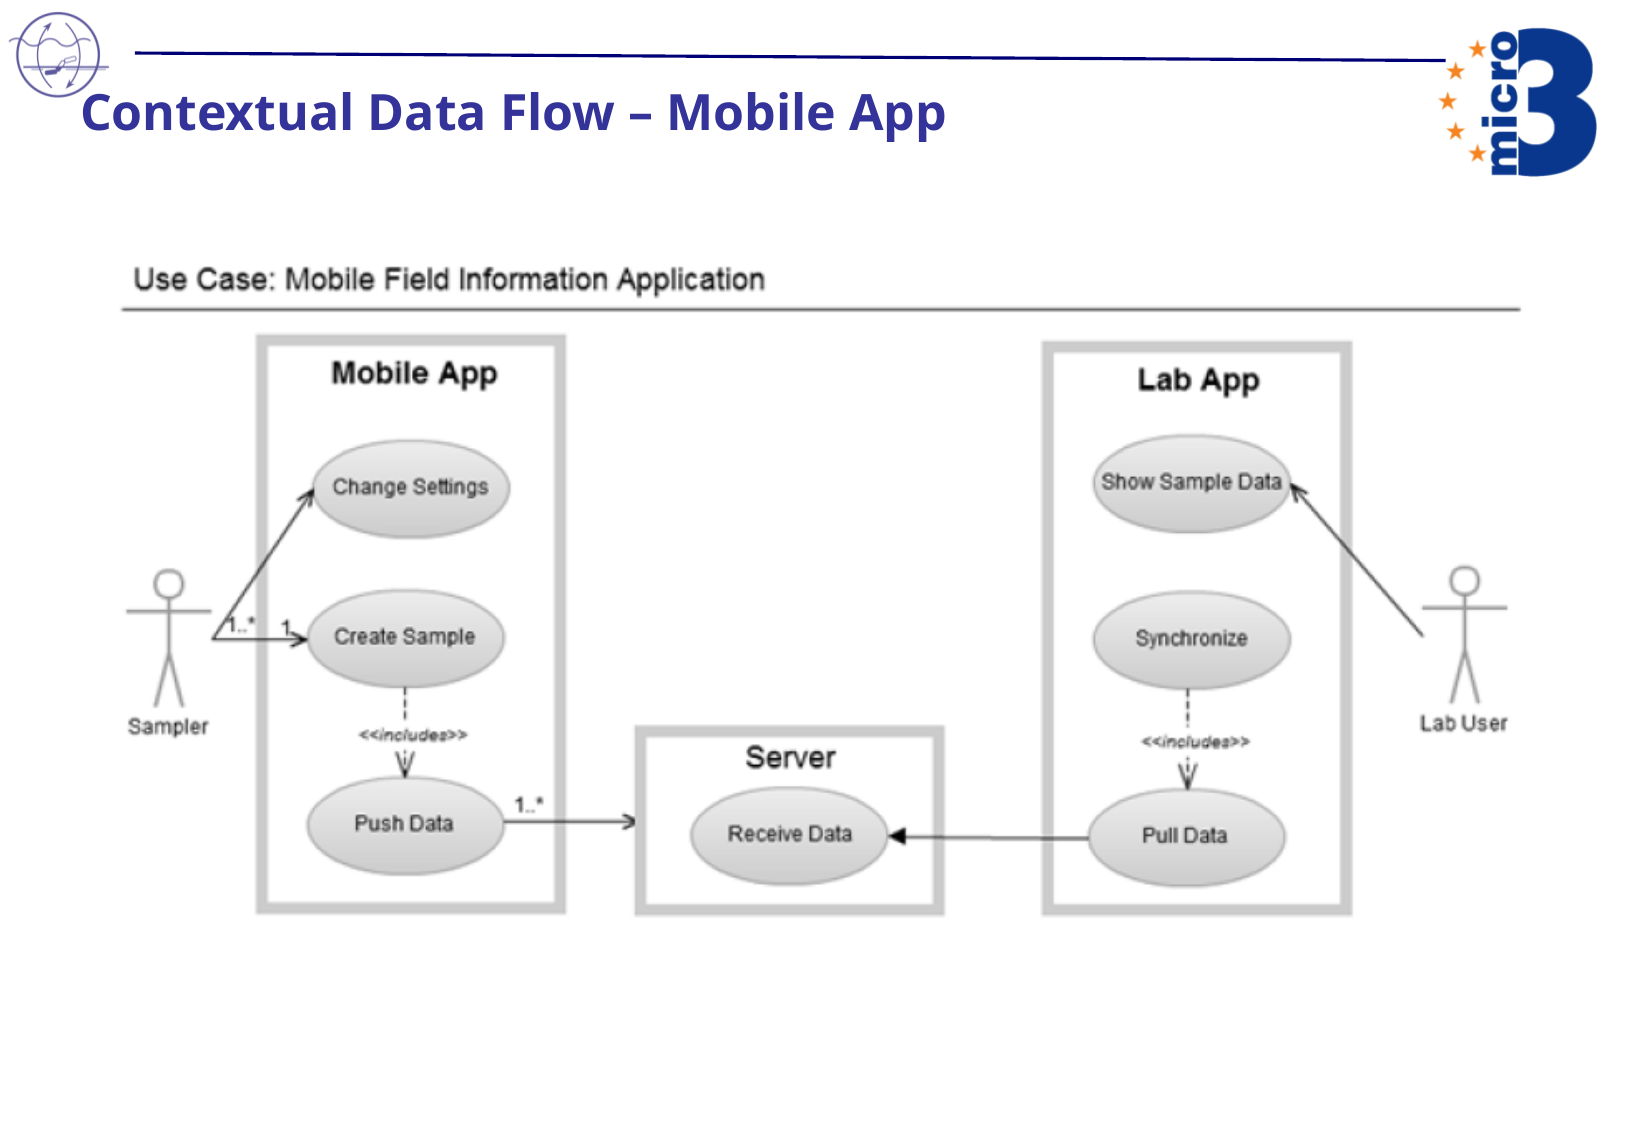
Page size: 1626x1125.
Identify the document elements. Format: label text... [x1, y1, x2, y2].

title Contextual Data Flow – Mobile App [79, 62, 1434, 159]
picture [0, 0, 115, 105]
picture [76, 244, 1542, 933]
picture [1436, 25, 1603, 180]
